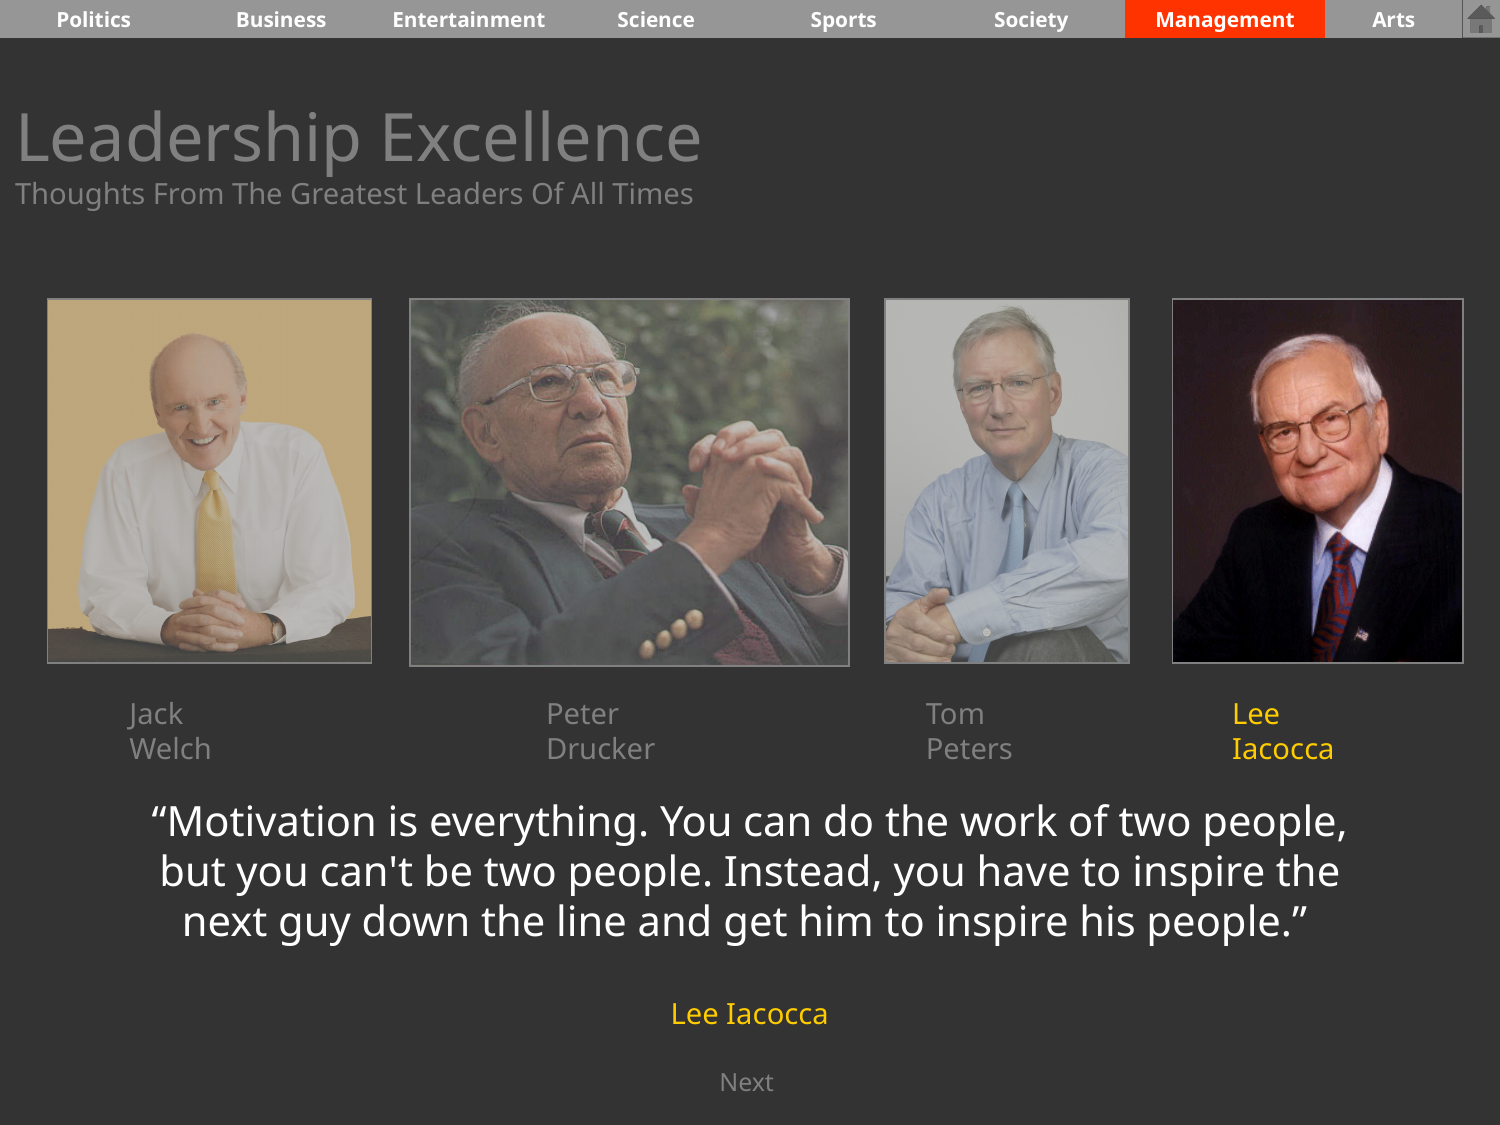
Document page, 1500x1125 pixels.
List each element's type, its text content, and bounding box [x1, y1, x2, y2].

picture [47, 299, 372, 663]
picture [885, 299, 1129, 663]
text_box Business [187, 0, 375, 38]
picture [410, 299, 849, 666]
text_box Next [699, 1062, 800, 1101]
text_box Entertainment [375, 0, 562, 38]
text_box Science [562, 0, 750, 38]
picture [1172, 299, 1463, 663]
text_box Management [1125, 0, 1324, 38]
text_box Jack Welch [114, 687, 288, 738]
text_box Leadership Excellence Thoughts From The Greatest Leaders Of All Times [0, 87, 1025, 218]
text_box “Motivation is everything. You can do the work of two people, but you can't be two people. Instead, you have to inspire the next guy down the line and get him to inspire his people.” Lee Iacocca [112, 787, 1388, 1038]
text_box Tom Peters [910, 687, 1088, 738]
text_box Sports [750, 0, 937, 38]
text_box Arts [1324, 0, 1462, 38]
text_box Peter Drucker [530, 687, 738, 738]
text_box Lee Iacocca [1217, 687, 1400, 738]
text_box [1462, 0, 1500, 38]
text_box Society [937, 0, 1125, 38]
text_box Politics [0, 0, 187, 38]
